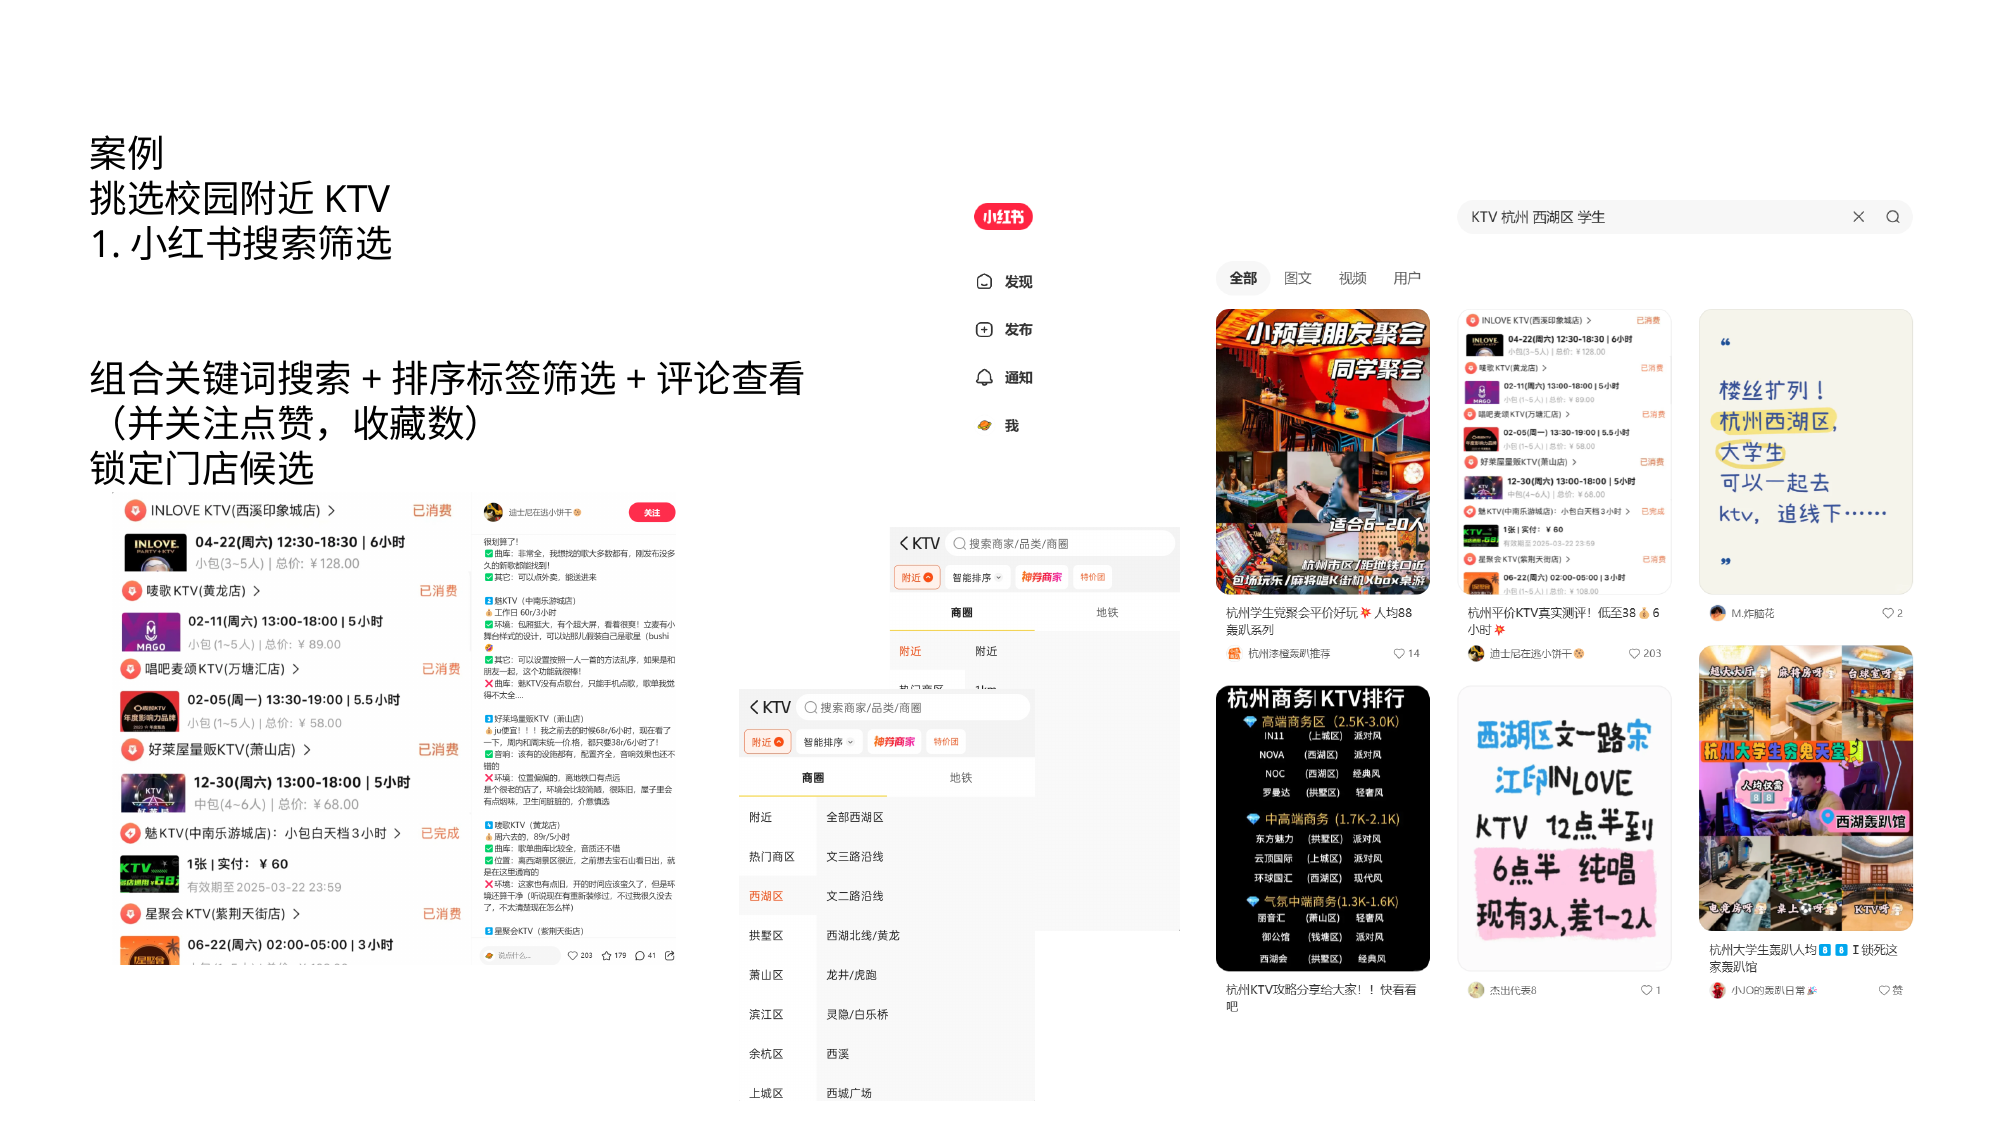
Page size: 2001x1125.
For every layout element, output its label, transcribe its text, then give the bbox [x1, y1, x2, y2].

picture [112, 492, 676, 965]
text_box 案例 挑选校园附近KTV 1.小红书搜索筛选 组合关键词搜索+排序标签筛选+评论查看（并关注点赞，收藏数） 锁定门店候选 [75, 122, 821, 498]
picture [739, 197, 1917, 1101]
